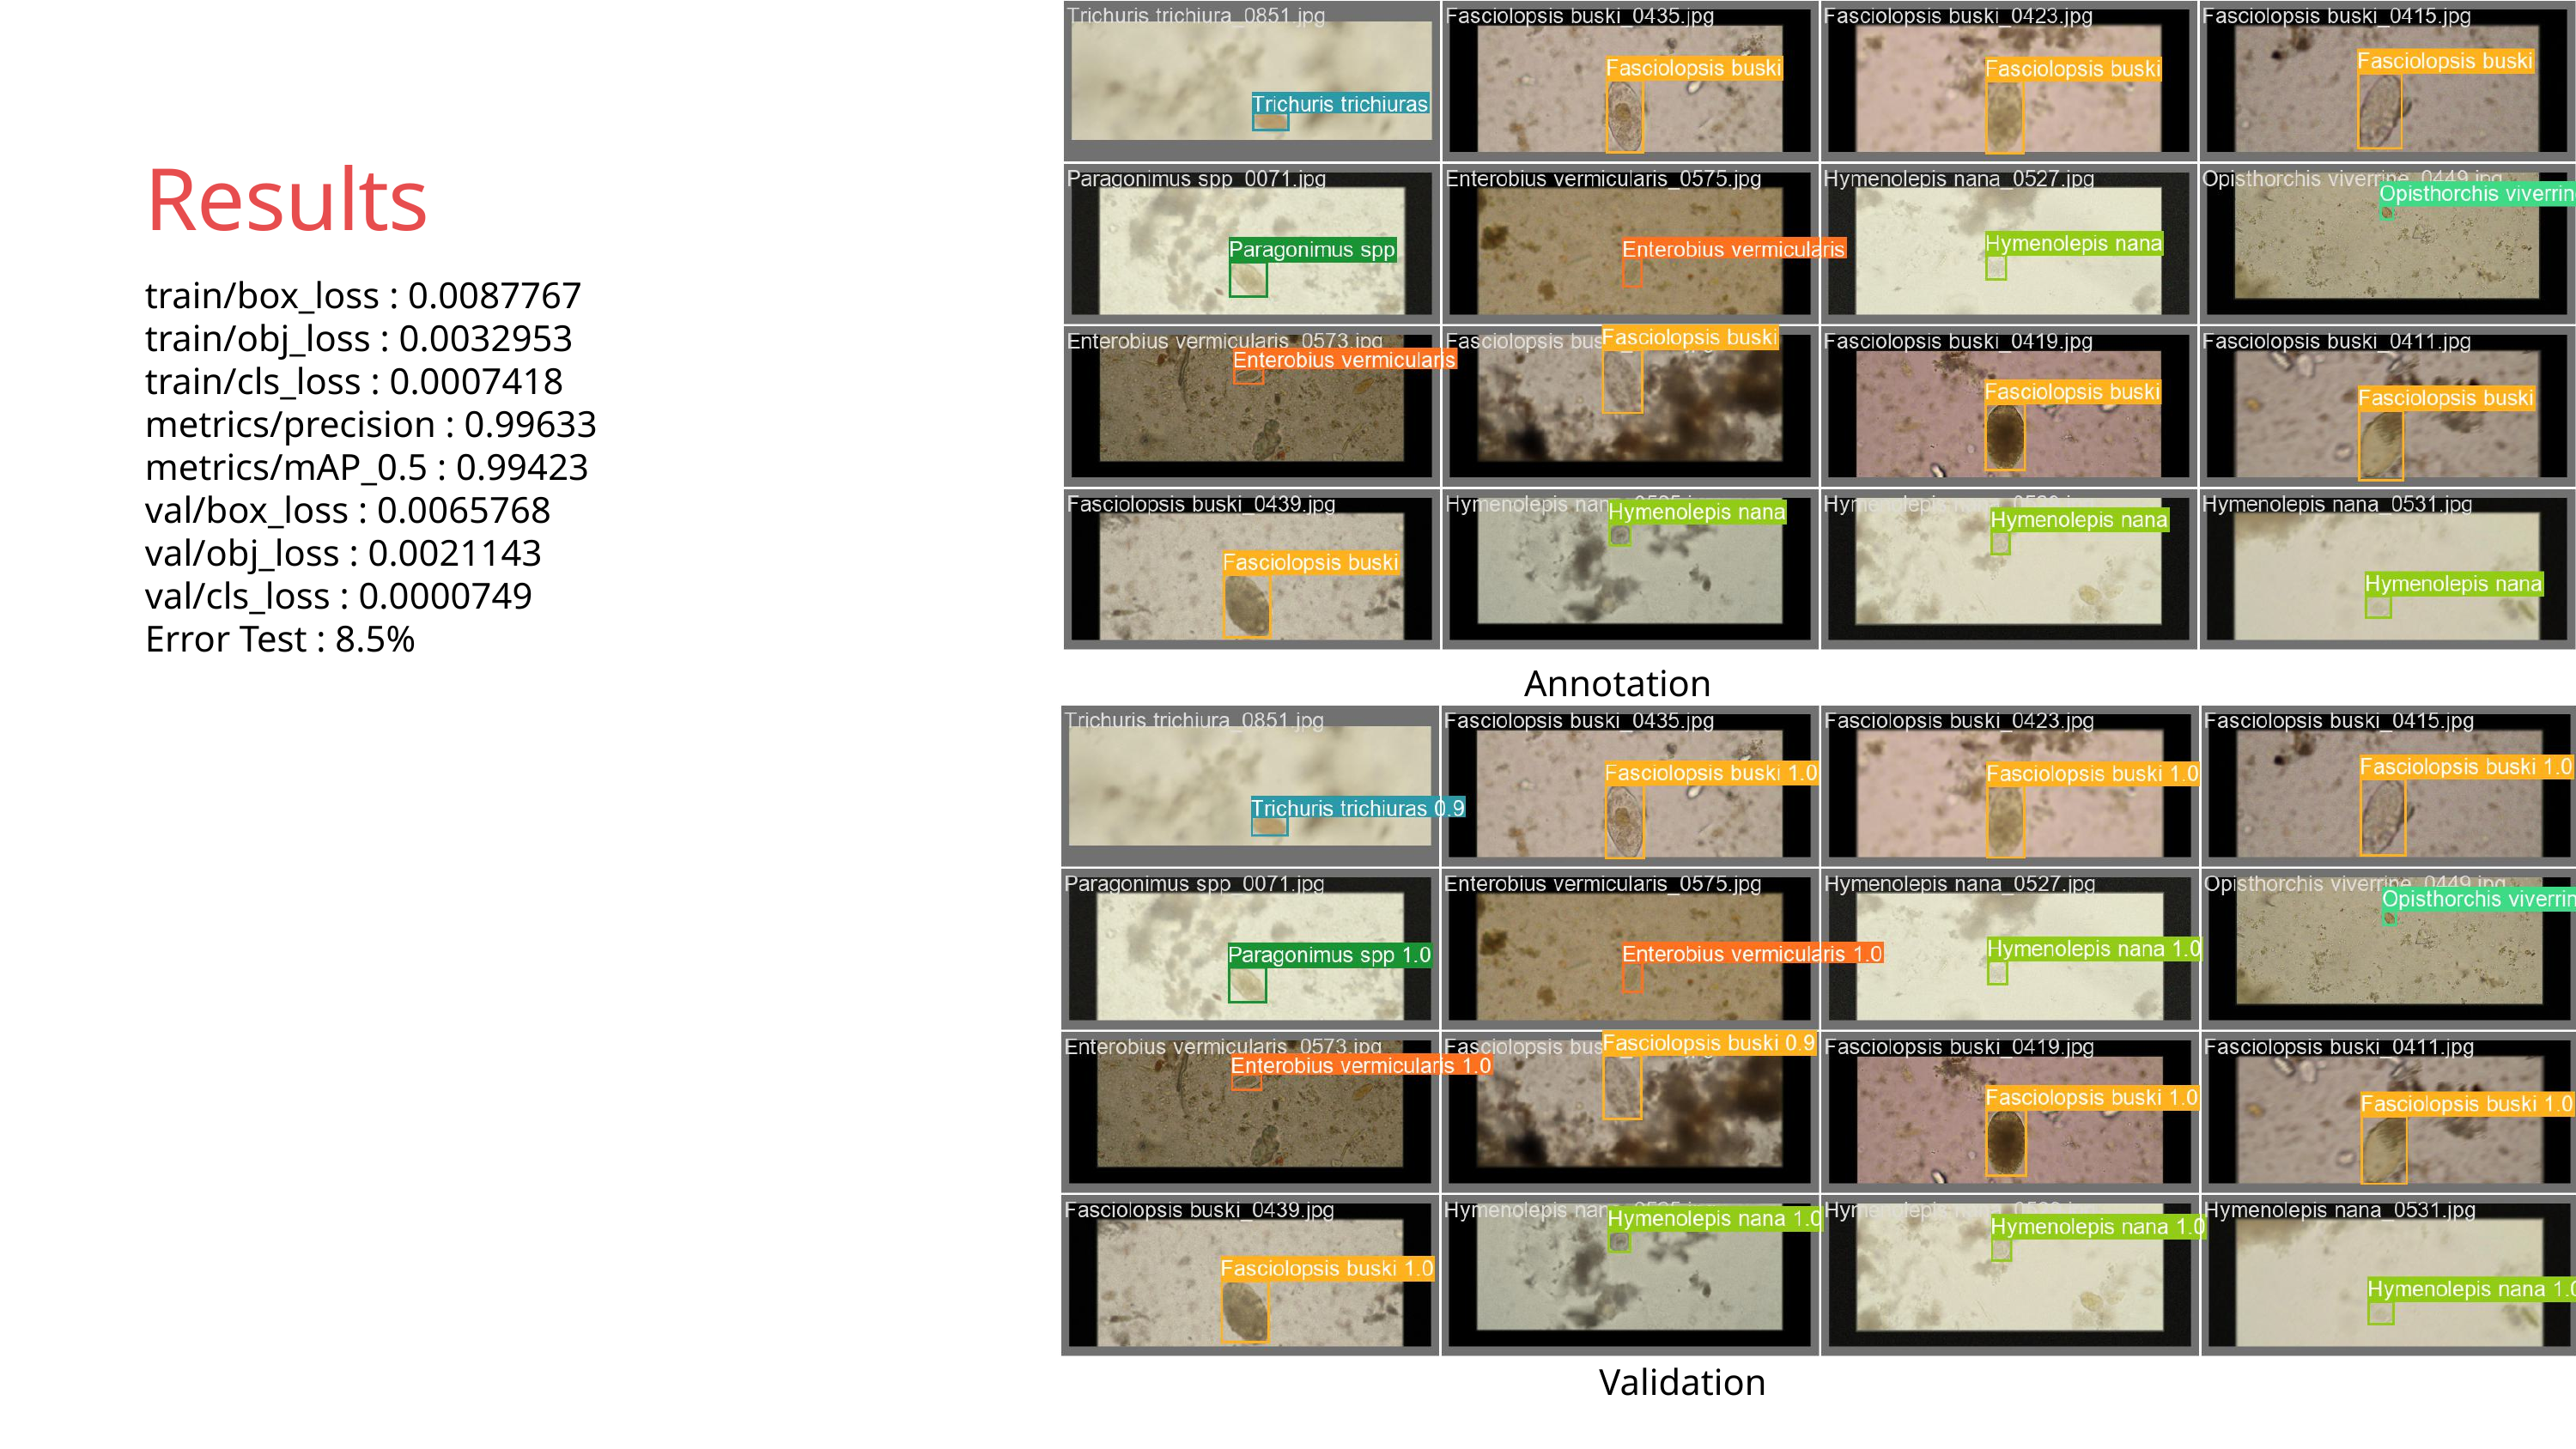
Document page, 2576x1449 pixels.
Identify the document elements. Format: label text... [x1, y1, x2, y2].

picture [1060, 704, 2576, 1356]
picture [1062, 0, 2576, 650]
text_box Annotation [1524, 661, 2410, 701]
text_box train/box_loss : 0.0087767 train/obj_loss : 0.0032953 train/cls_loss : 0.0007418 metrics/precision : 0.99633 metrics/mAP_0.5 : 0.99423 val/box_loss : 0.0065768 val/obj_loss : 0.0021143 val/cls_loss : 0.0000749 Error Test : 8.5% [144, 272, 1031, 789]
text_box Validation [1599, 1366, 2485, 1404]
text_box Results [144, 153, 1056, 248]
